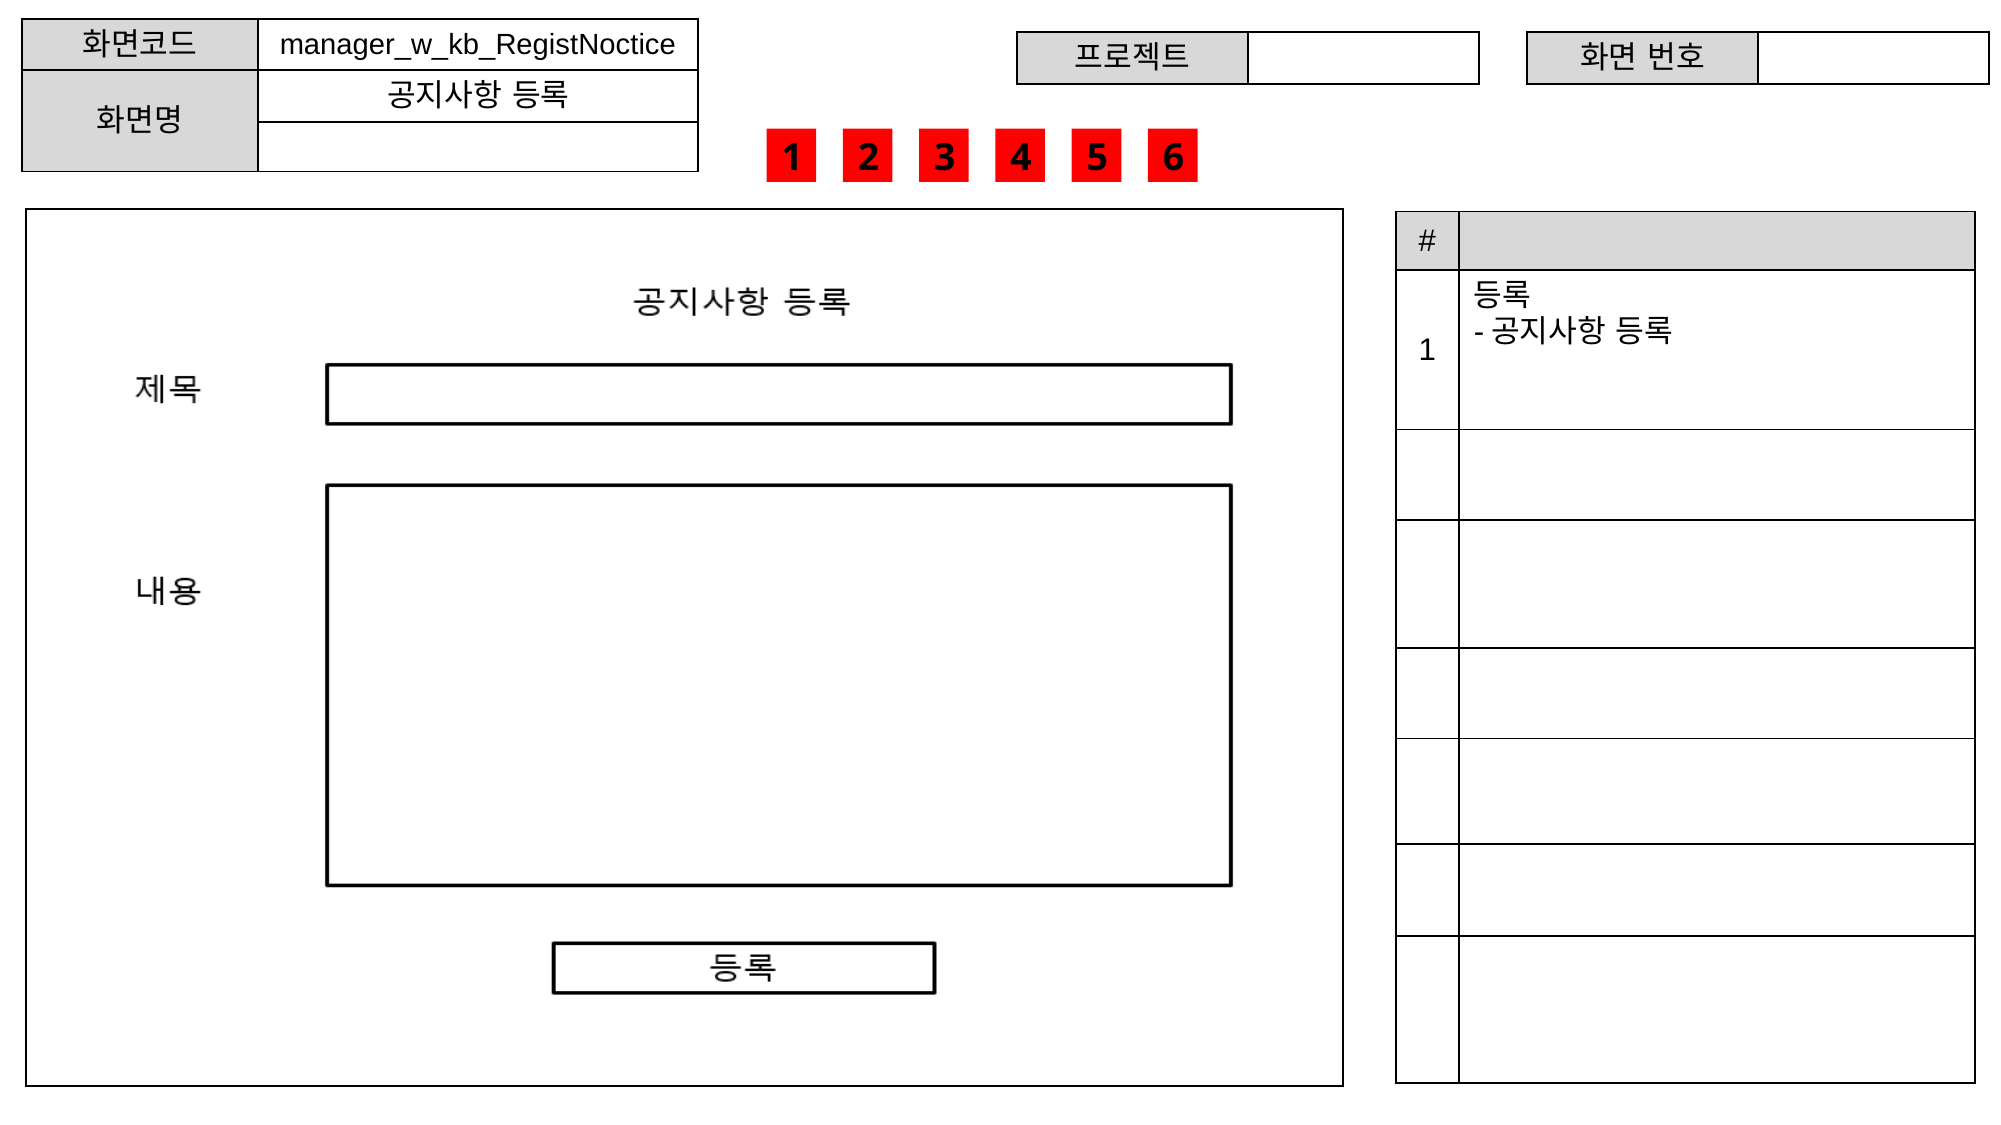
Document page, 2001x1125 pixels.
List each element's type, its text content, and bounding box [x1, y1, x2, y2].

table_cell [1460, 430, 1974, 519]
table_cell [1397, 521, 1458, 647]
table_header [1759, 33, 1988, 83]
text_box [25, 208, 1344, 1087]
table_header manager_w_kb_RegistNoctice [259, 20, 697, 69]
text_box 3 [919, 128, 969, 182]
table_cell [1397, 937, 1458, 1082]
table_header [1460, 212, 1974, 269]
table_cell [1397, 649, 1458, 738]
table_cell 화면명 [23, 71, 257, 171]
table_header [1249, 33, 1478, 83]
table_cell [1460, 739, 1974, 843]
text_box 6 [1147, 128, 1198, 182]
table_cell 1 [1397, 271, 1458, 429]
text_box 4 [995, 128, 1045, 182]
table_cell [1397, 430, 1458, 519]
table_header # [1397, 212, 1458, 269]
picture [125, 225, 1295, 1003]
table_header 화면코드 [23, 20, 257, 69]
table_cell [259, 123, 697, 171]
text_box 2 [842, 128, 893, 182]
table_cell 공지사항 등록 [259, 71, 697, 121]
table_cell [1460, 845, 1974, 935]
table_cell [1460, 649, 1974, 738]
text_box 1 [766, 128, 817, 182]
table_cell [1397, 739, 1458, 843]
table_cell 등록 -공지사항 등록 [1460, 271, 1974, 429]
table_cell [1460, 937, 1974, 1082]
table_cell [1460, 521, 1974, 647]
table_header 프로젝트 [1018, 33, 1247, 83]
table_cell [1397, 845, 1458, 935]
table_header 화면 번호 [1528, 33, 1757, 83]
text_box 5 [1071, 128, 1122, 182]
